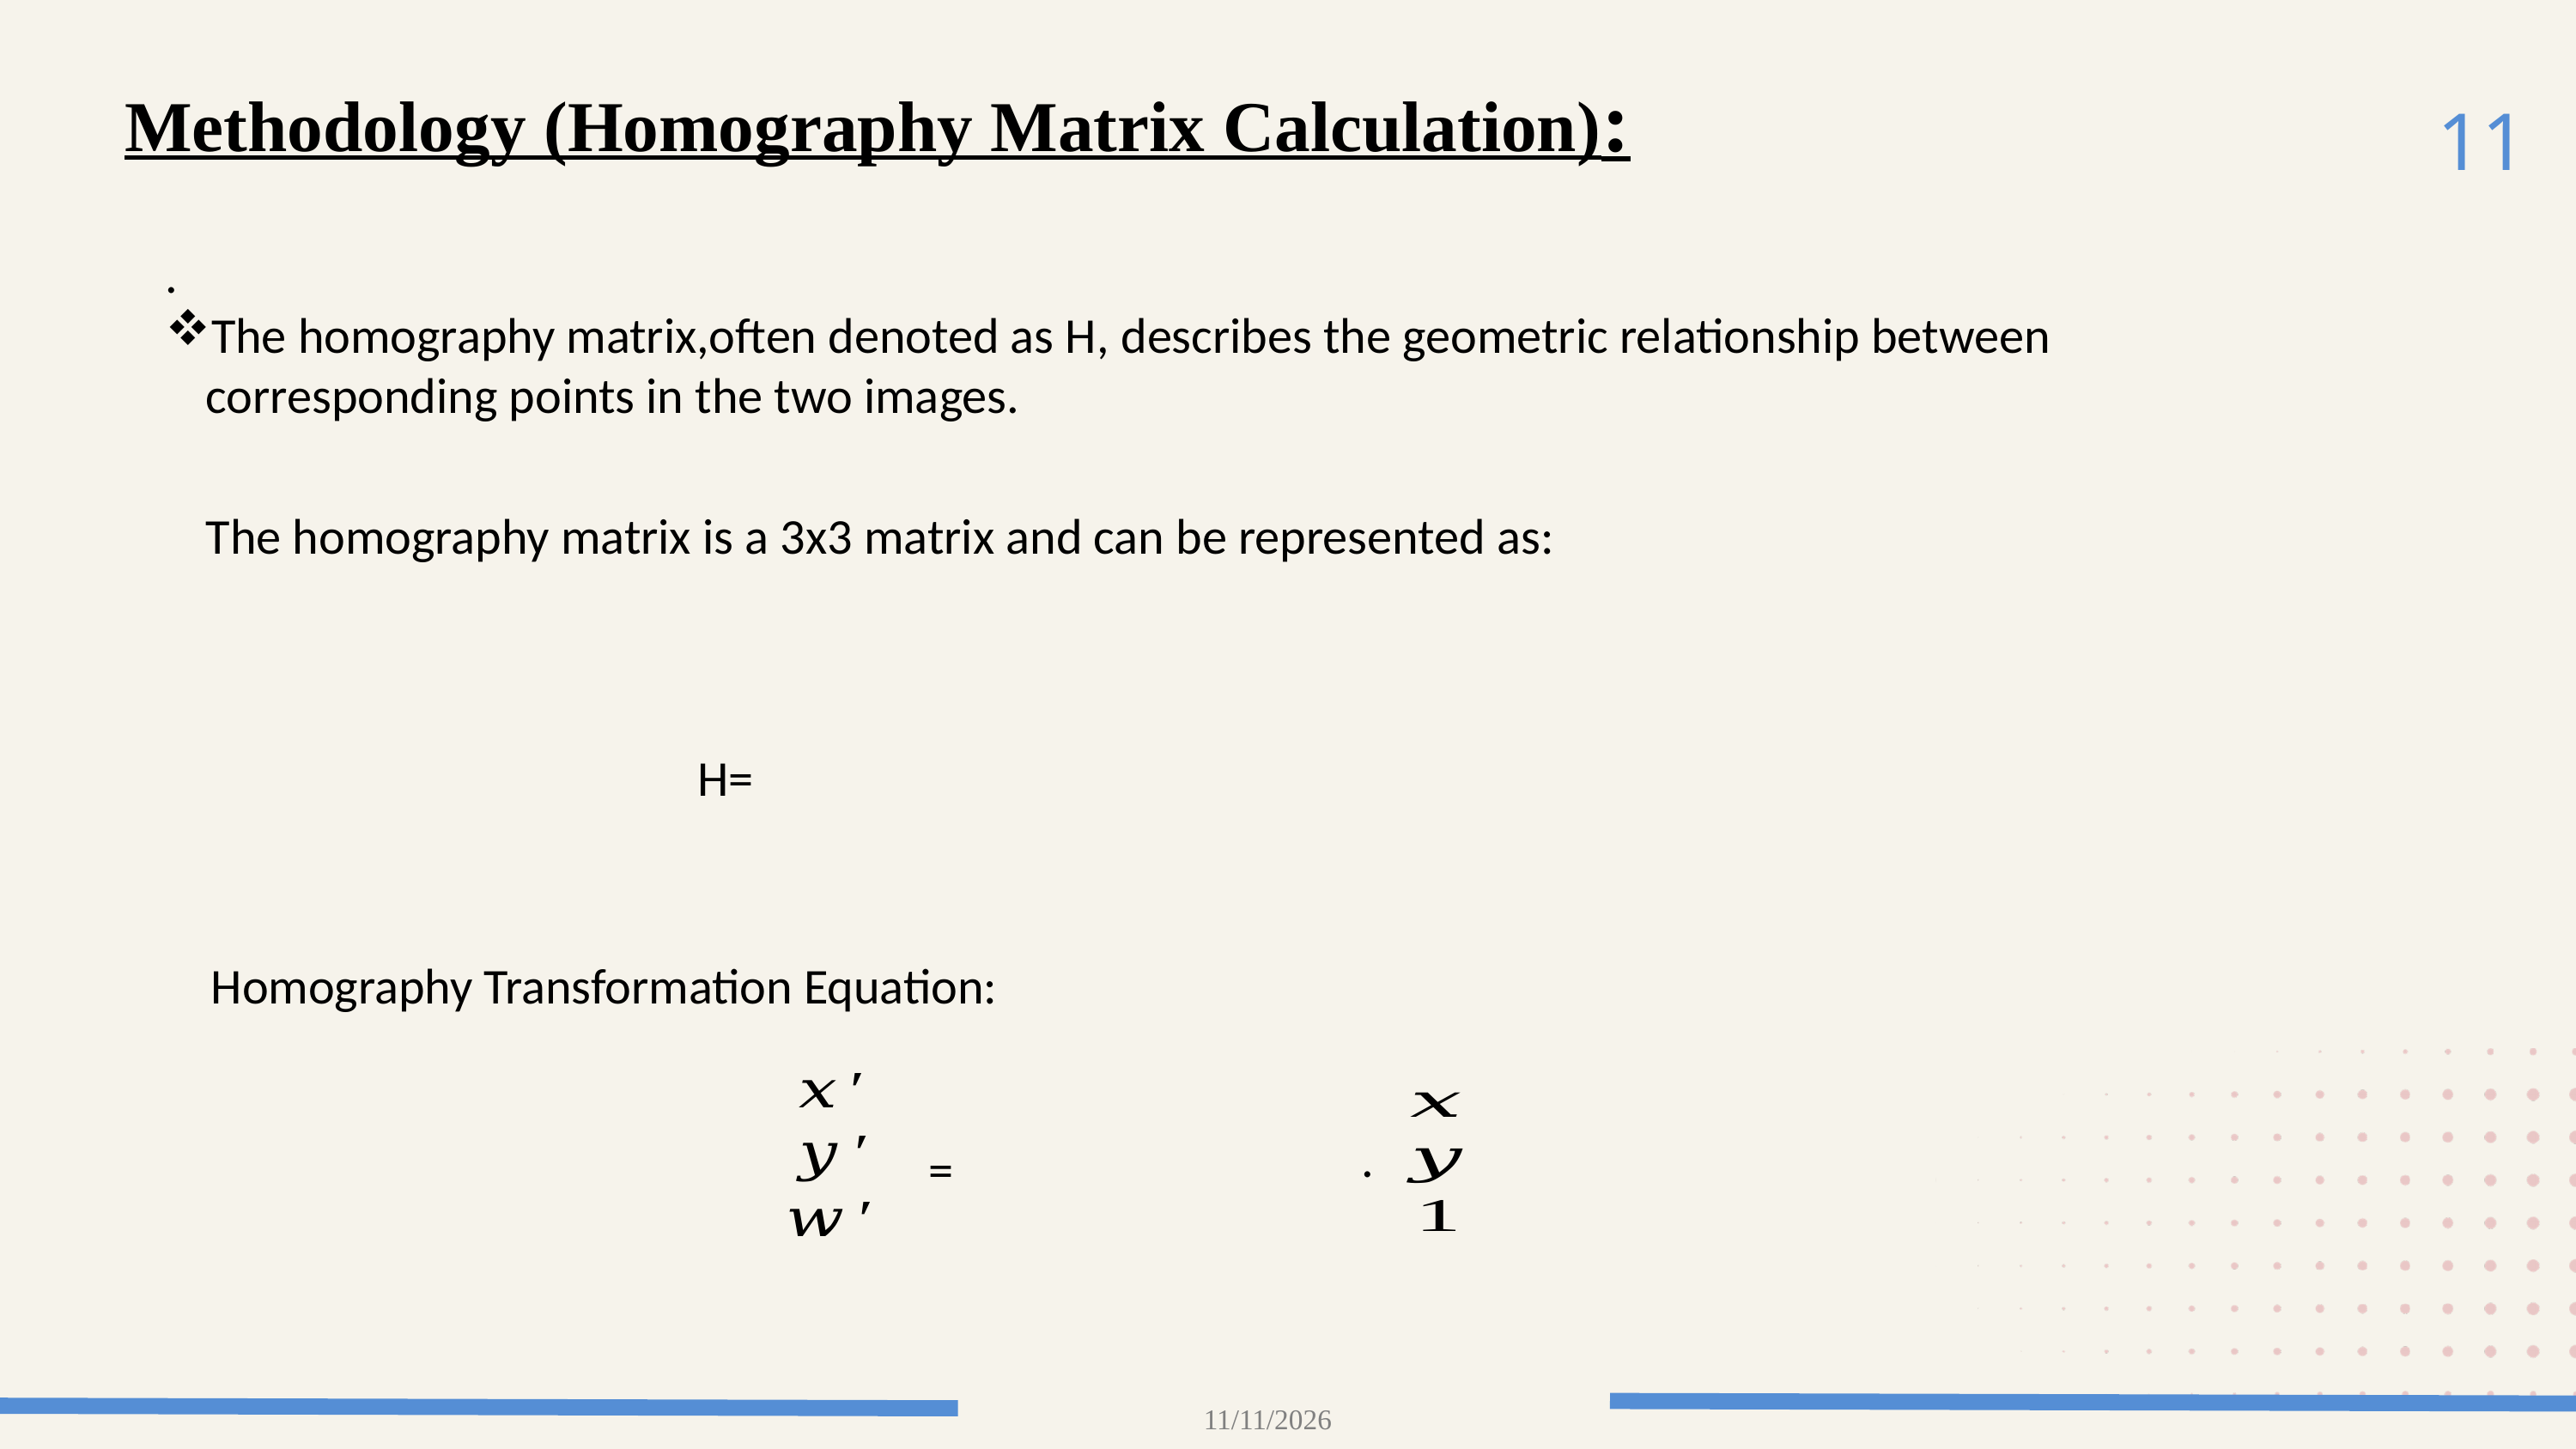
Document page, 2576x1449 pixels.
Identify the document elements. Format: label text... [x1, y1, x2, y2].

text_box Methodology (Homography Matrix Calculation): [125, 65, 1717, 169]
text_box H= [684, 739, 767, 813]
text_box [1935, 1048, 2576, 1397]
text_box Homography Transformation Equation: [198, 948, 1011, 1021]
text_box The homography matrix is a 3x3 matrix and can be represented as: [192, 497, 1929, 571]
text_box = [915, 1131, 967, 1204]
text_box . The homography matrix,often denoted as H, describes the geometric relationship between corresponding points in the two images. [152, 236, 2136, 430]
text_box 6/30/2024 [1111, 1367, 1425, 1435]
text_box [2372, 0, 2576, 236]
text_box . [1348, 1121, 1387, 1194]
